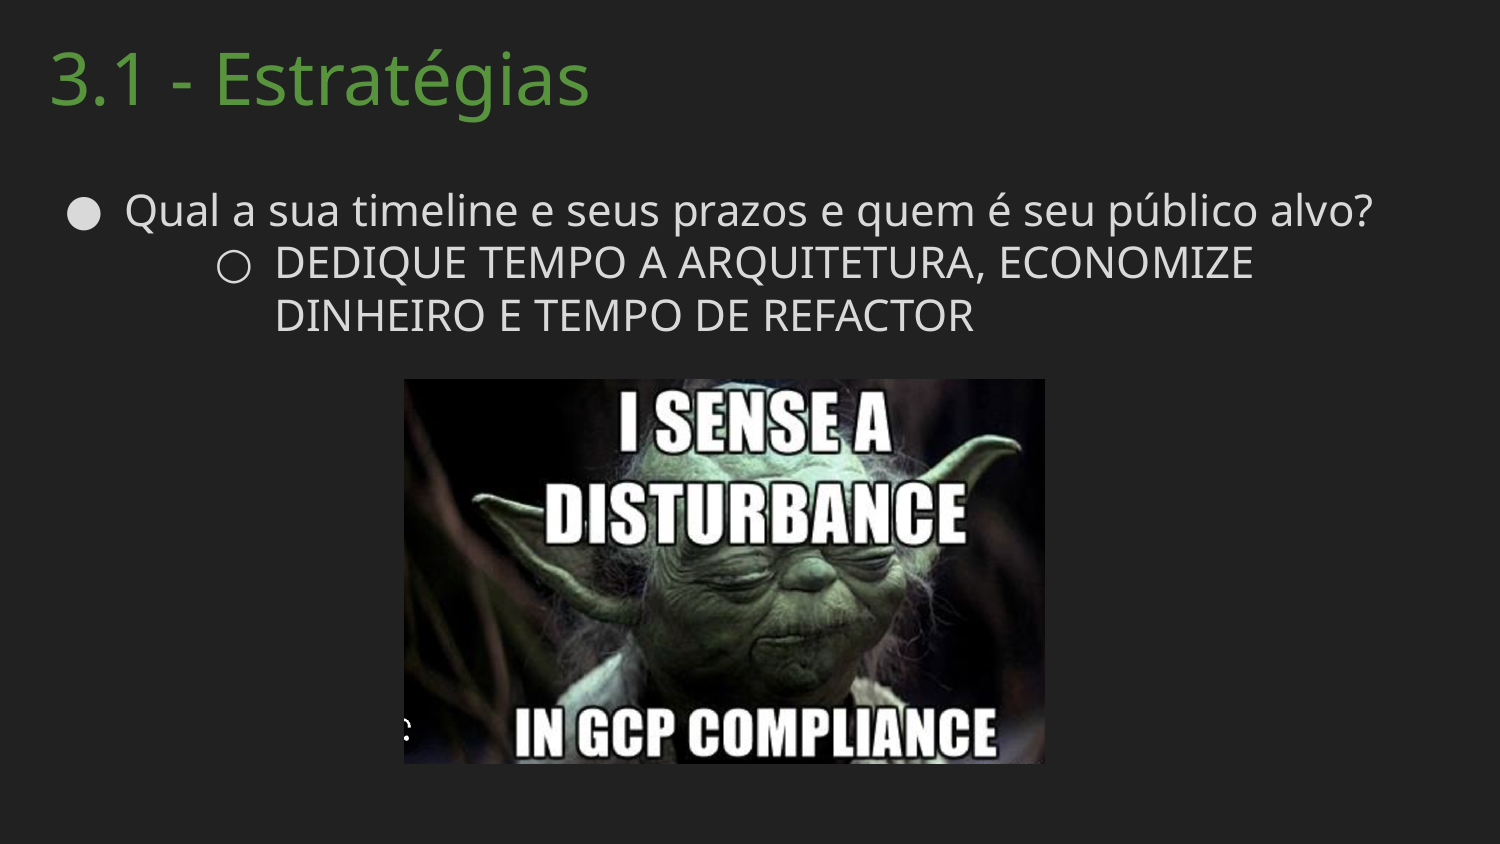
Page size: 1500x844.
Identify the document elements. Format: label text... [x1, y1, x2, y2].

title 3.1 - Estratégias [34, 17, 1432, 168]
text_box Qual a sua timeline e seus prazos e quem é seu público alvo? DEDIQUE TEMPO A ARQUITETURA, ECONOMIZE DINHEIRO E TEMPO DE REFACTOR [34, 167, 1415, 408]
picture [403, 379, 1046, 764]
